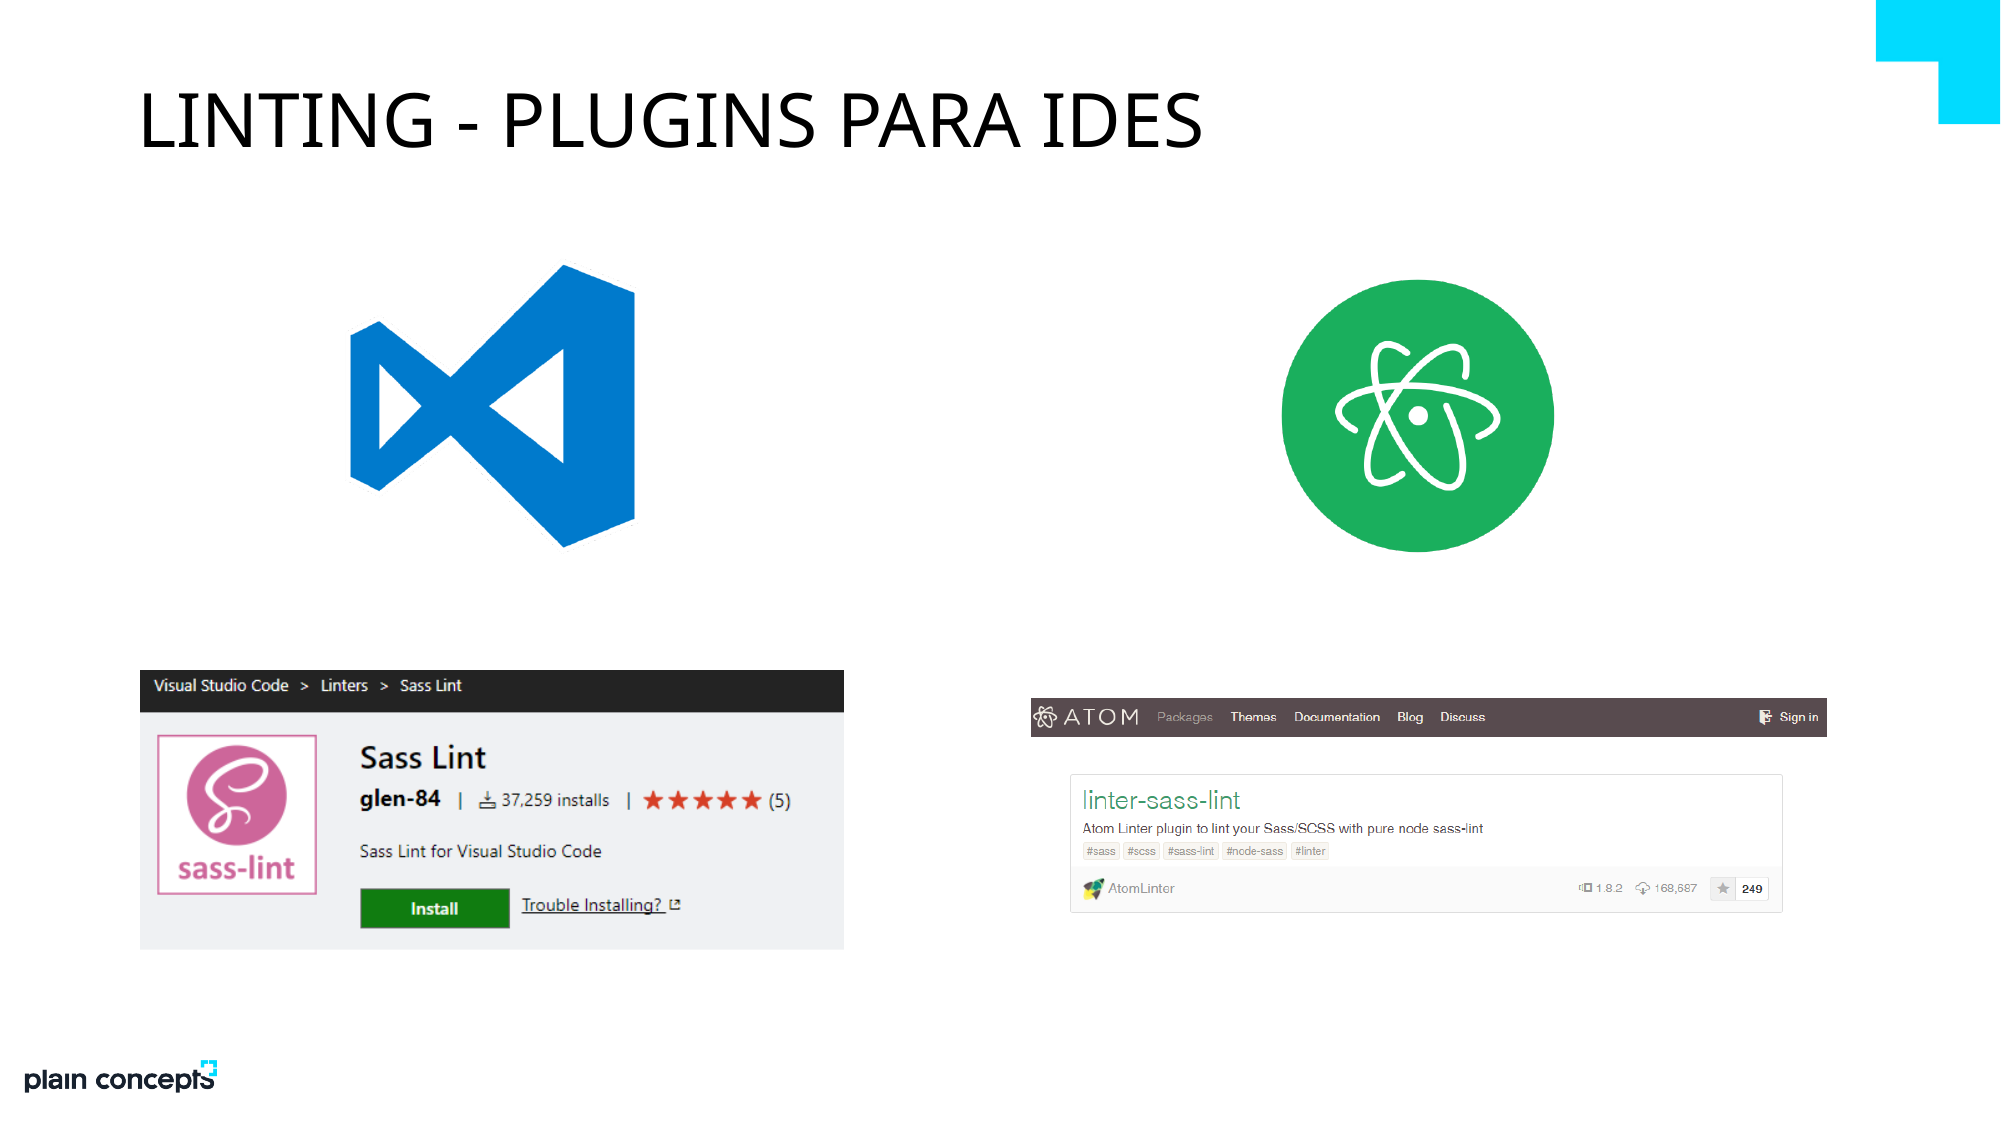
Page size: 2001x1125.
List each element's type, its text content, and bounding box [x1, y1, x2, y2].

title LINTING - Plugins para IDEs [122, 54, 1683, 181]
picture [0, 0, 2001, 1125]
